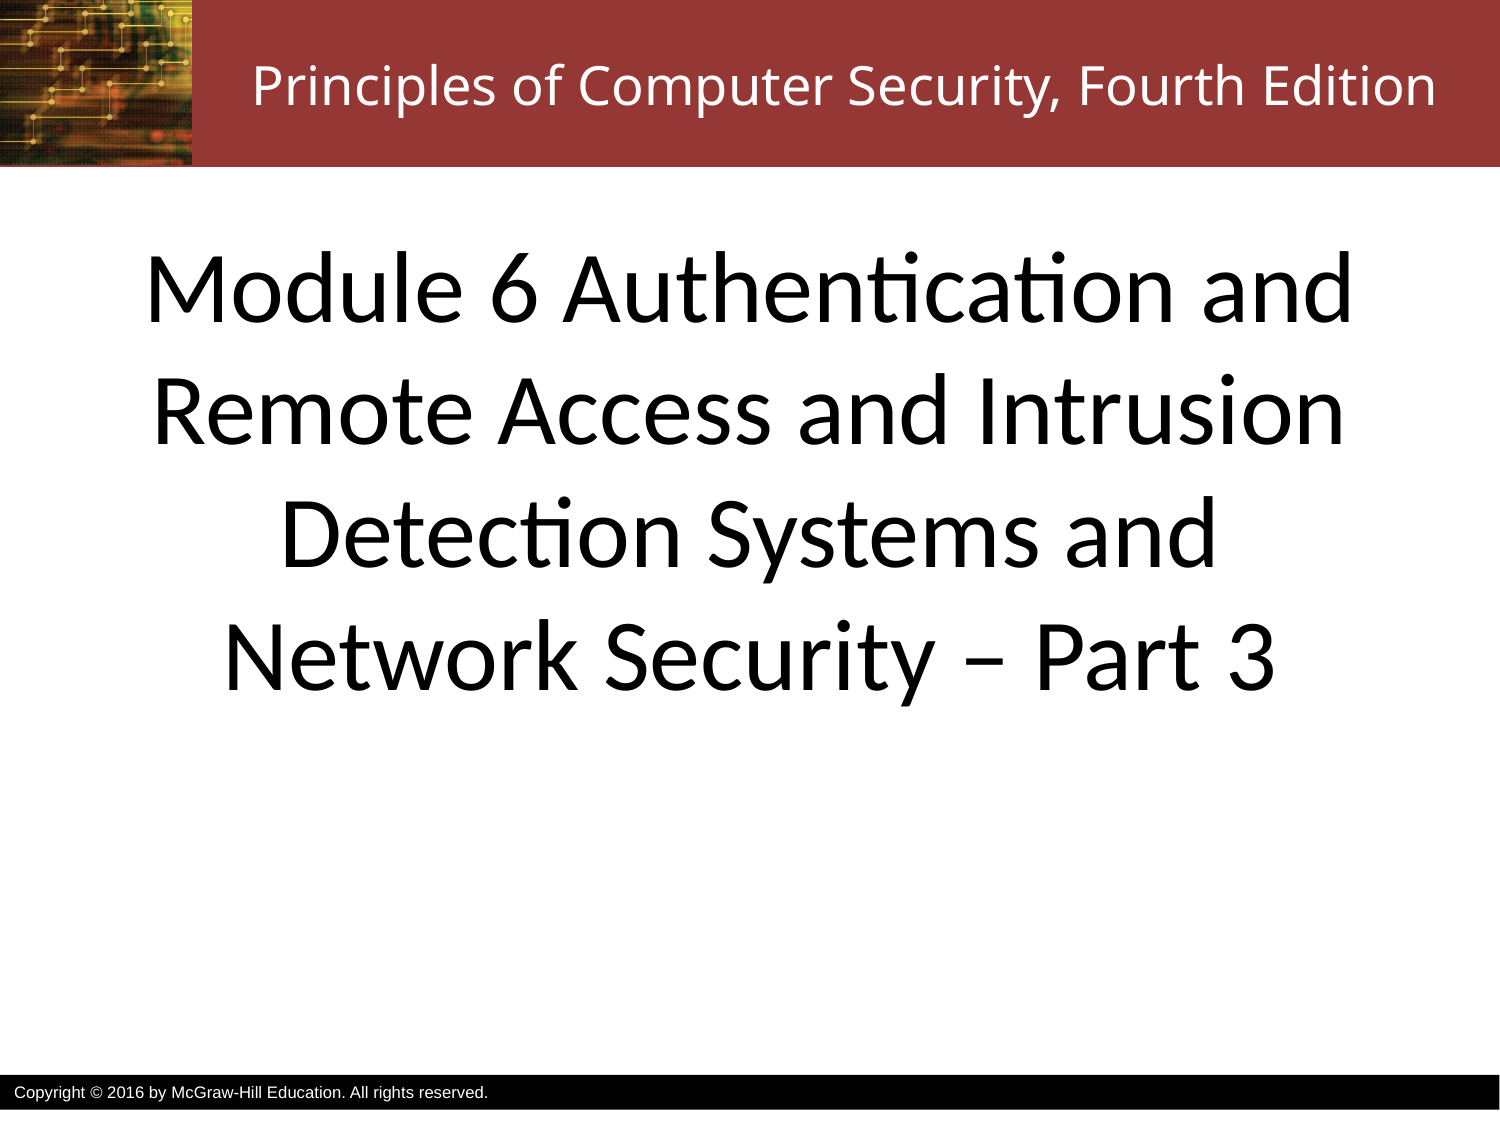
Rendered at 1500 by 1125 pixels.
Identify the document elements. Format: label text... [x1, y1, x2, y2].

picture [0, 0, 192, 165]
title Module 6 Authentication and Remote Access and Intrusion Detection Systems and Network Security – Part 3 [112, 213, 1388, 455]
